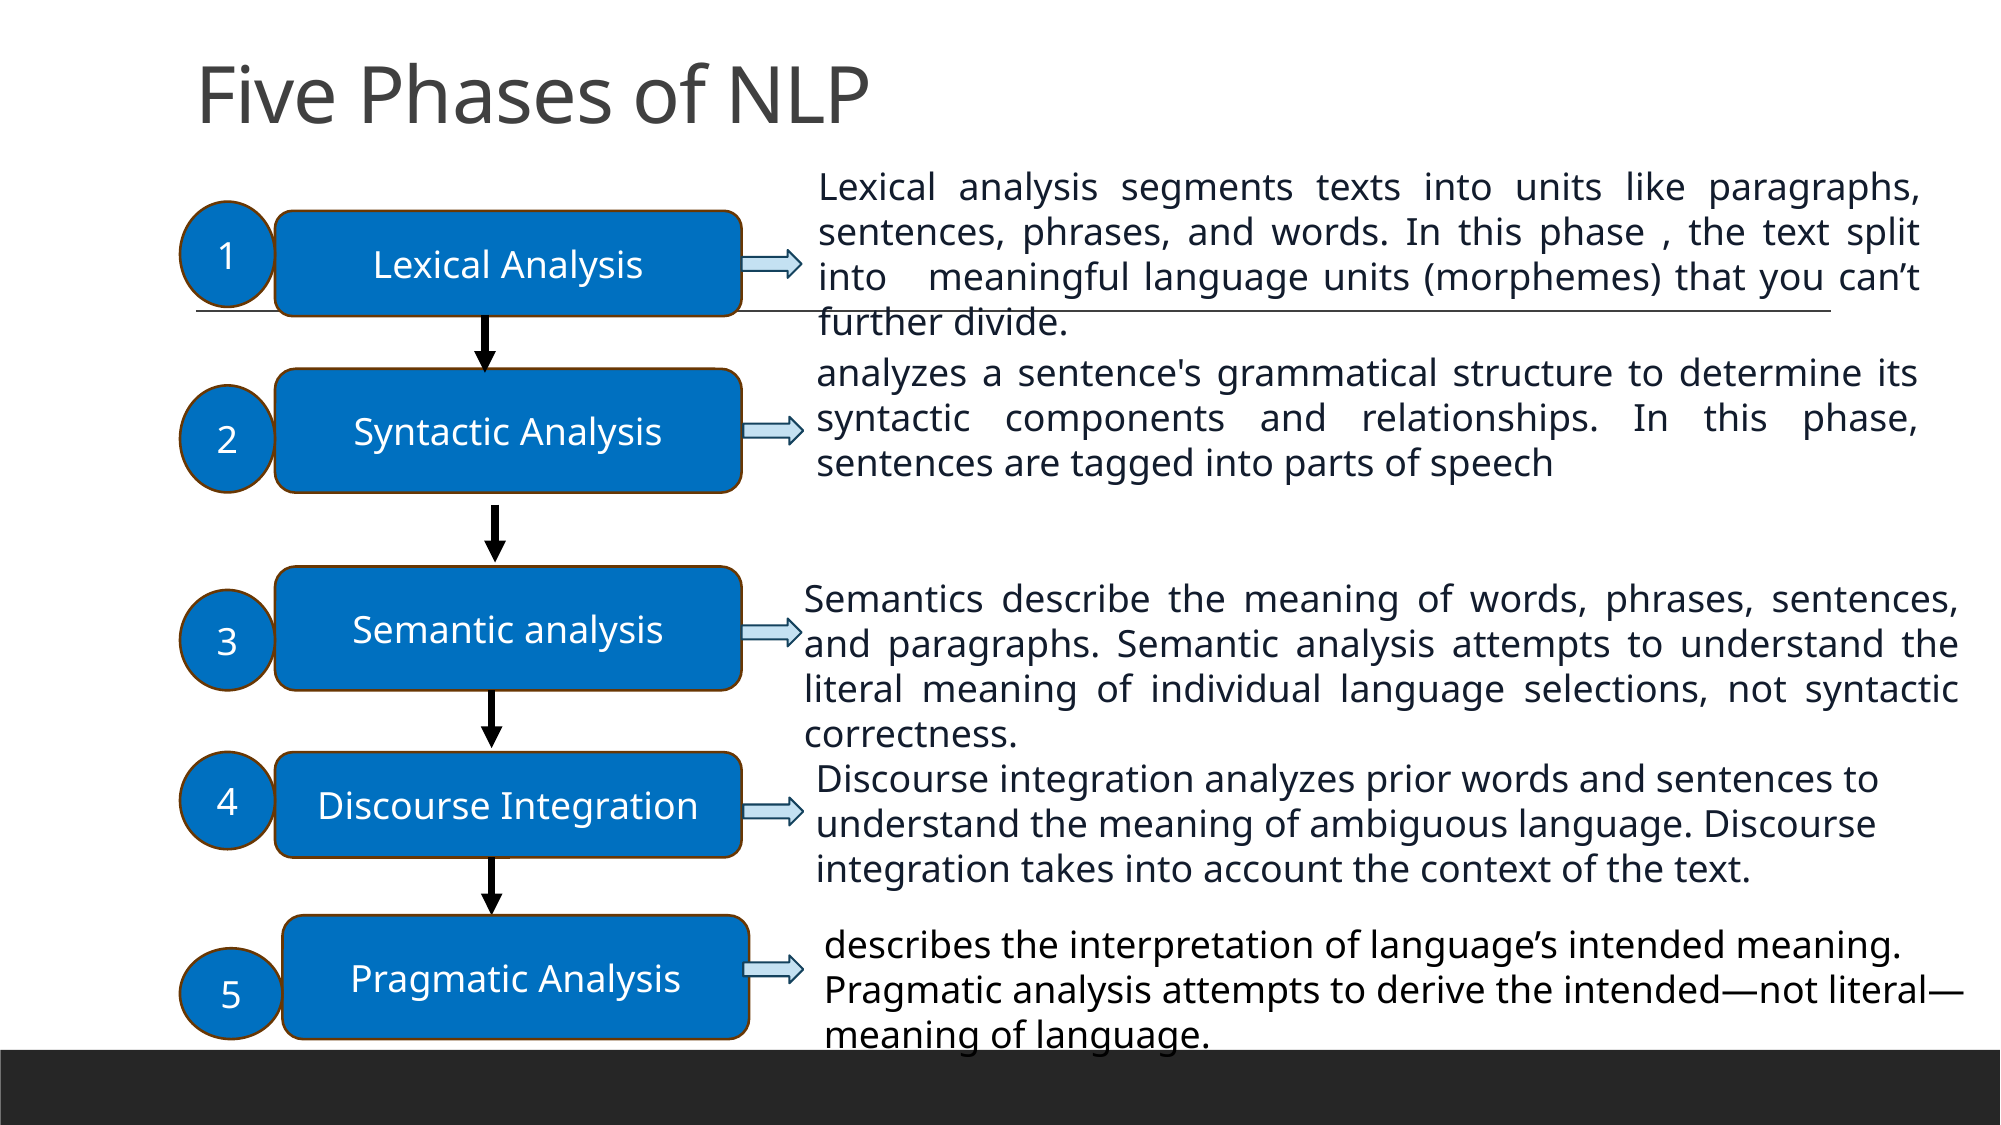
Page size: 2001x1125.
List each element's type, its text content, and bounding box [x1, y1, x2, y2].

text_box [179, 154, 1996, 1066]
title Five Phases of NLP [180, 47, 1830, 148]
